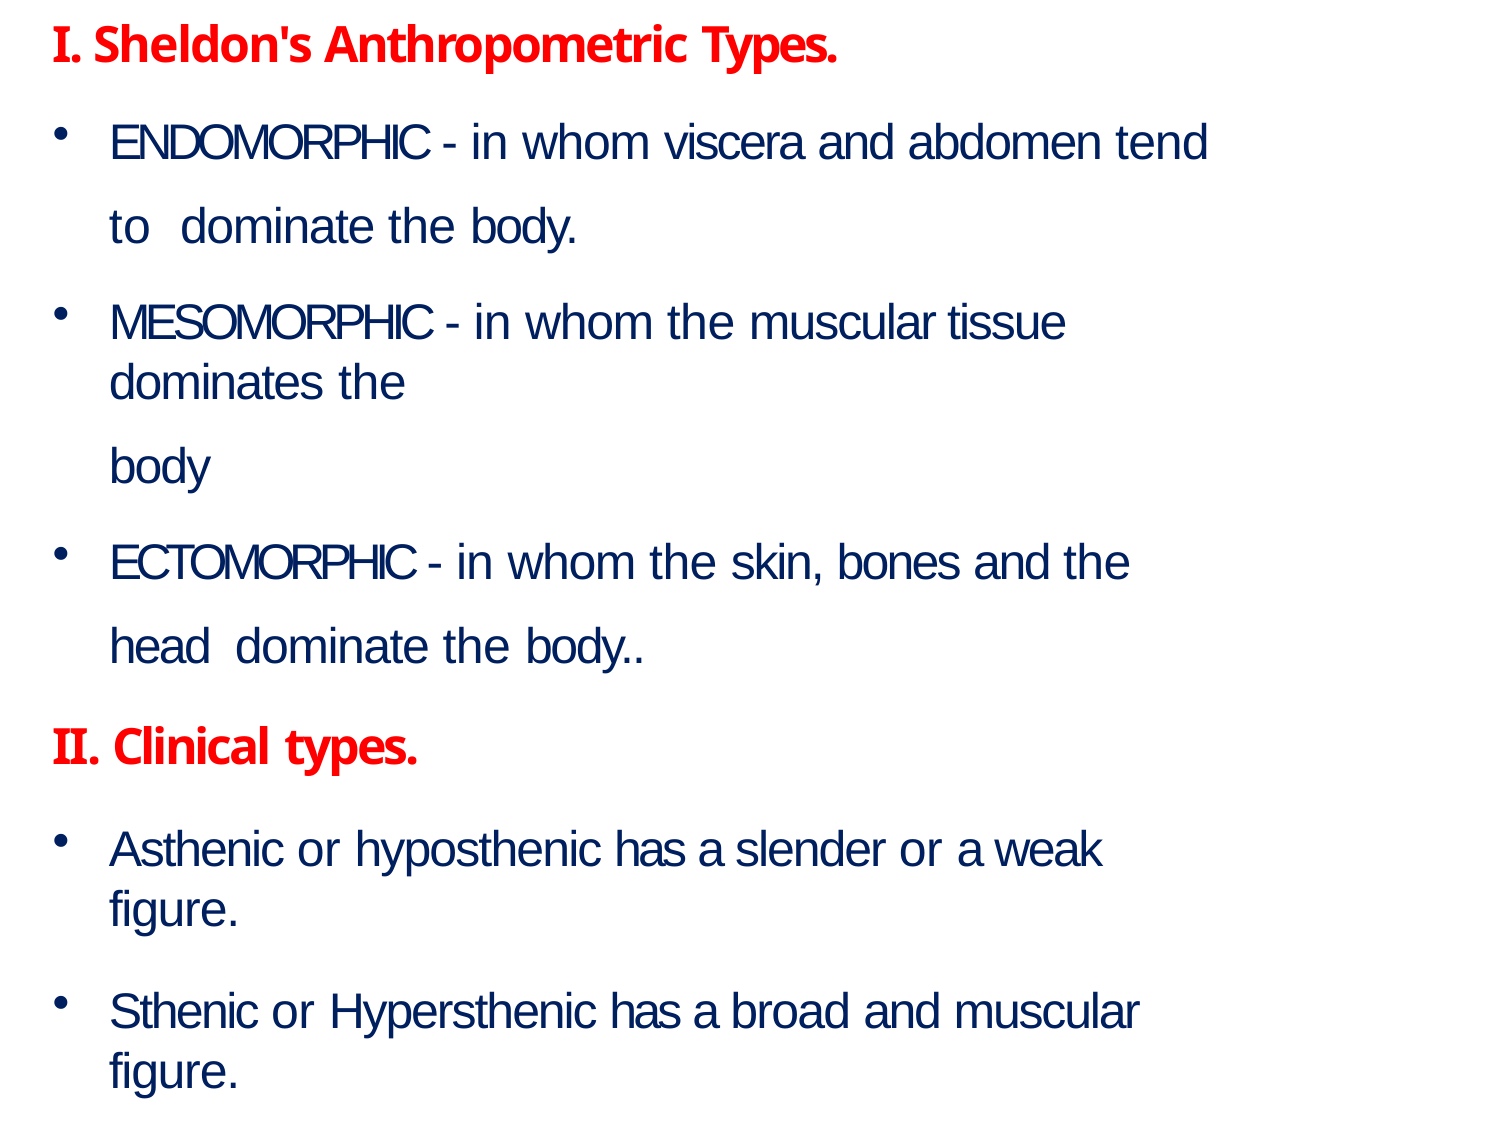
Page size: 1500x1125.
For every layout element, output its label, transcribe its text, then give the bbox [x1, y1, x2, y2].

text_box I. Sheldon's Anthropometric Types. ENDOMORPHIC - in whom viscera and abdomen tend to dominate the body. MESOMORPHIC - in whom the muscular tissue dominates the body ECTOMORPHIC - in whom the skin, bones and the head dominate the body.. II. Clinical types. Asthenic or hyposthenic has a slender or a weak figure. Sthenic or Hypersthenic has a broad and muscular figure. Normosthenic or Orthosthenic is midway between the above two. [50, 10, 1359, 1125]
